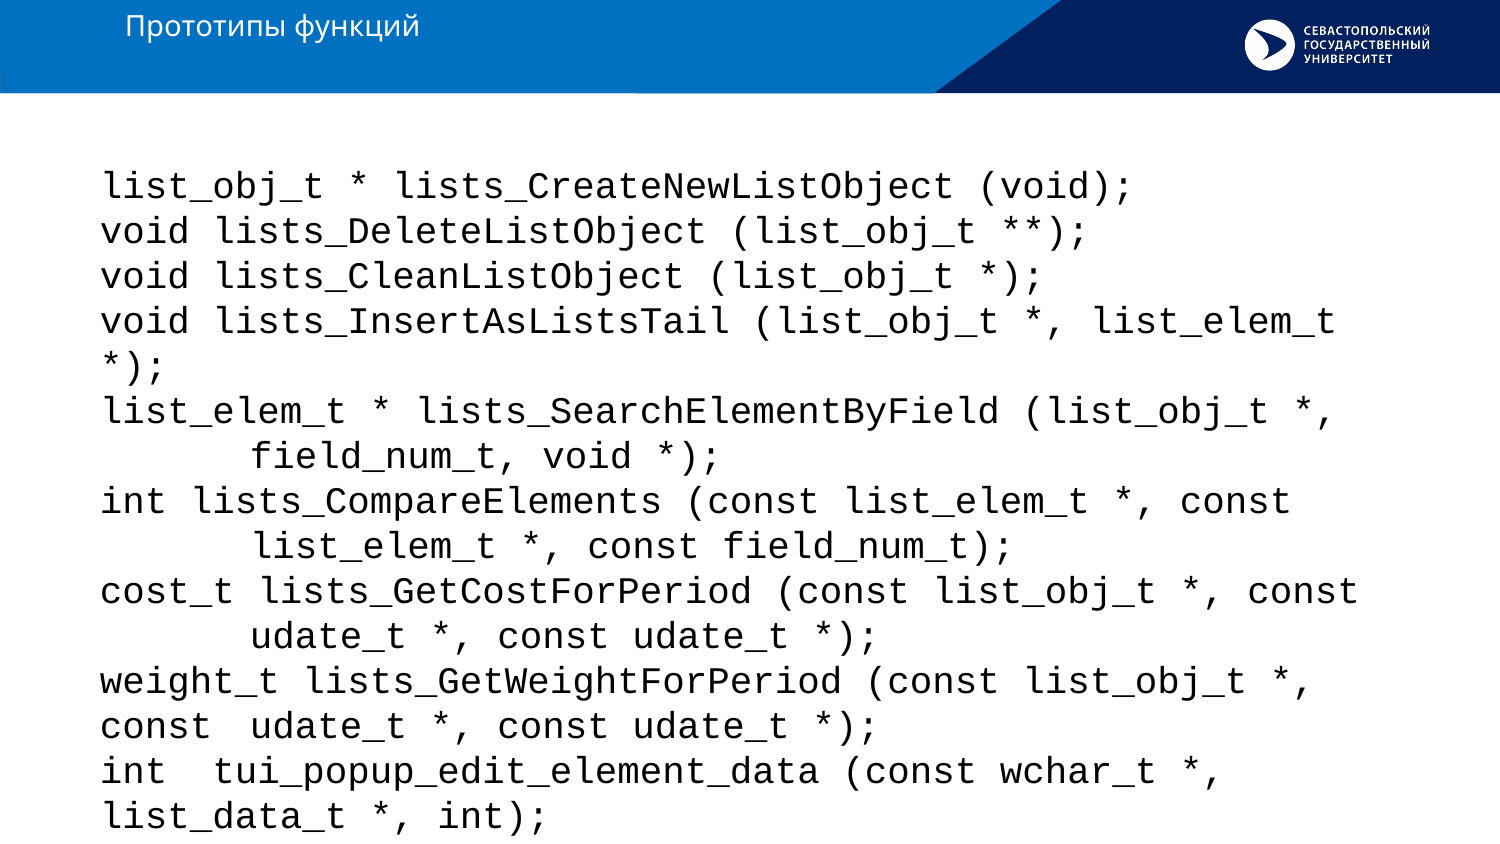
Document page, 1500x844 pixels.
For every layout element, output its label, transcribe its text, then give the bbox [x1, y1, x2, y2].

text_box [0, 0, 1500, 94]
text_box list_obj_t * lists_CreateNewListObject (void); void lists_DeleteListObject (list_obj_t **); void lists_CleanListObject (list_obj_t *); void lists_InsertAsListsTail (list_obj_t *, list_elem_t *); list_elem_t * lists_SearchElementByField (list_obj_t *, field_num_t, void *); int lists_CompareElements (const list_elem_t *, const list_elem_t *, const field_num_t); cost_t lists_GetCostForPeriod (const list_obj_t *, const udate_t *, const udate_t *); weight_t lists_GetWeightForPeriod (const list_obj_t *, const udate_t *, const udate_t *); int tui_popup_edit_element_data (const wchar_t *, list_data_t *, int); [99, 159, 1425, 837]
